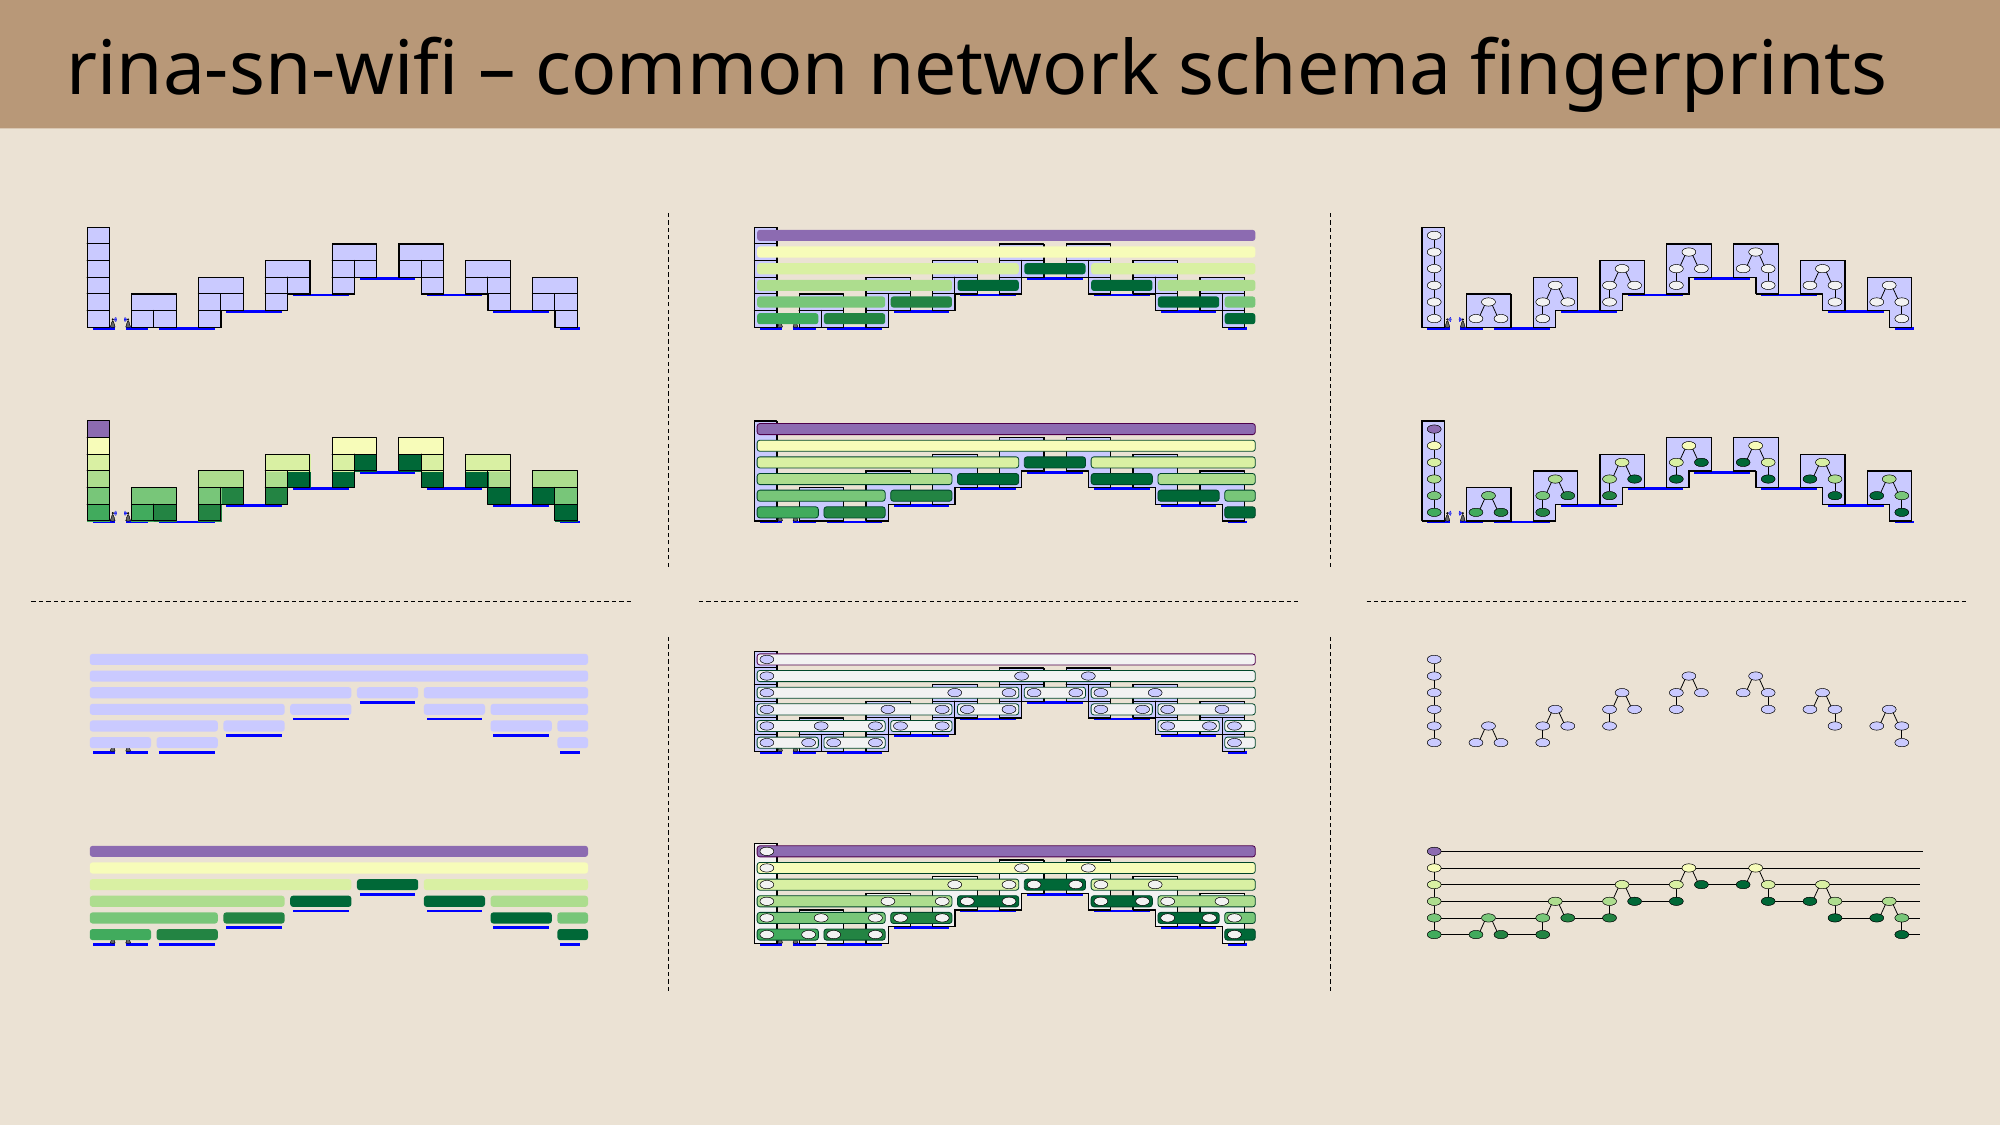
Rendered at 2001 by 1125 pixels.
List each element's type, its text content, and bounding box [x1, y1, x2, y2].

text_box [698, 840, 1301, 957]
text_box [1365, 224, 1969, 342]
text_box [31, 840, 634, 957]
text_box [698, 418, 1301, 535]
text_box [698, 224, 1301, 342]
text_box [31, 224, 634, 342]
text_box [1365, 418, 1969, 535]
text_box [31, 418, 634, 535]
title rina-sn-wifi – common network schema fingerprints [0, 0, 2000, 129]
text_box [698, 648, 1301, 766]
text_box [31, 648, 634, 766]
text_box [1365, 648, 1969, 766]
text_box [1365, 840, 1969, 957]
